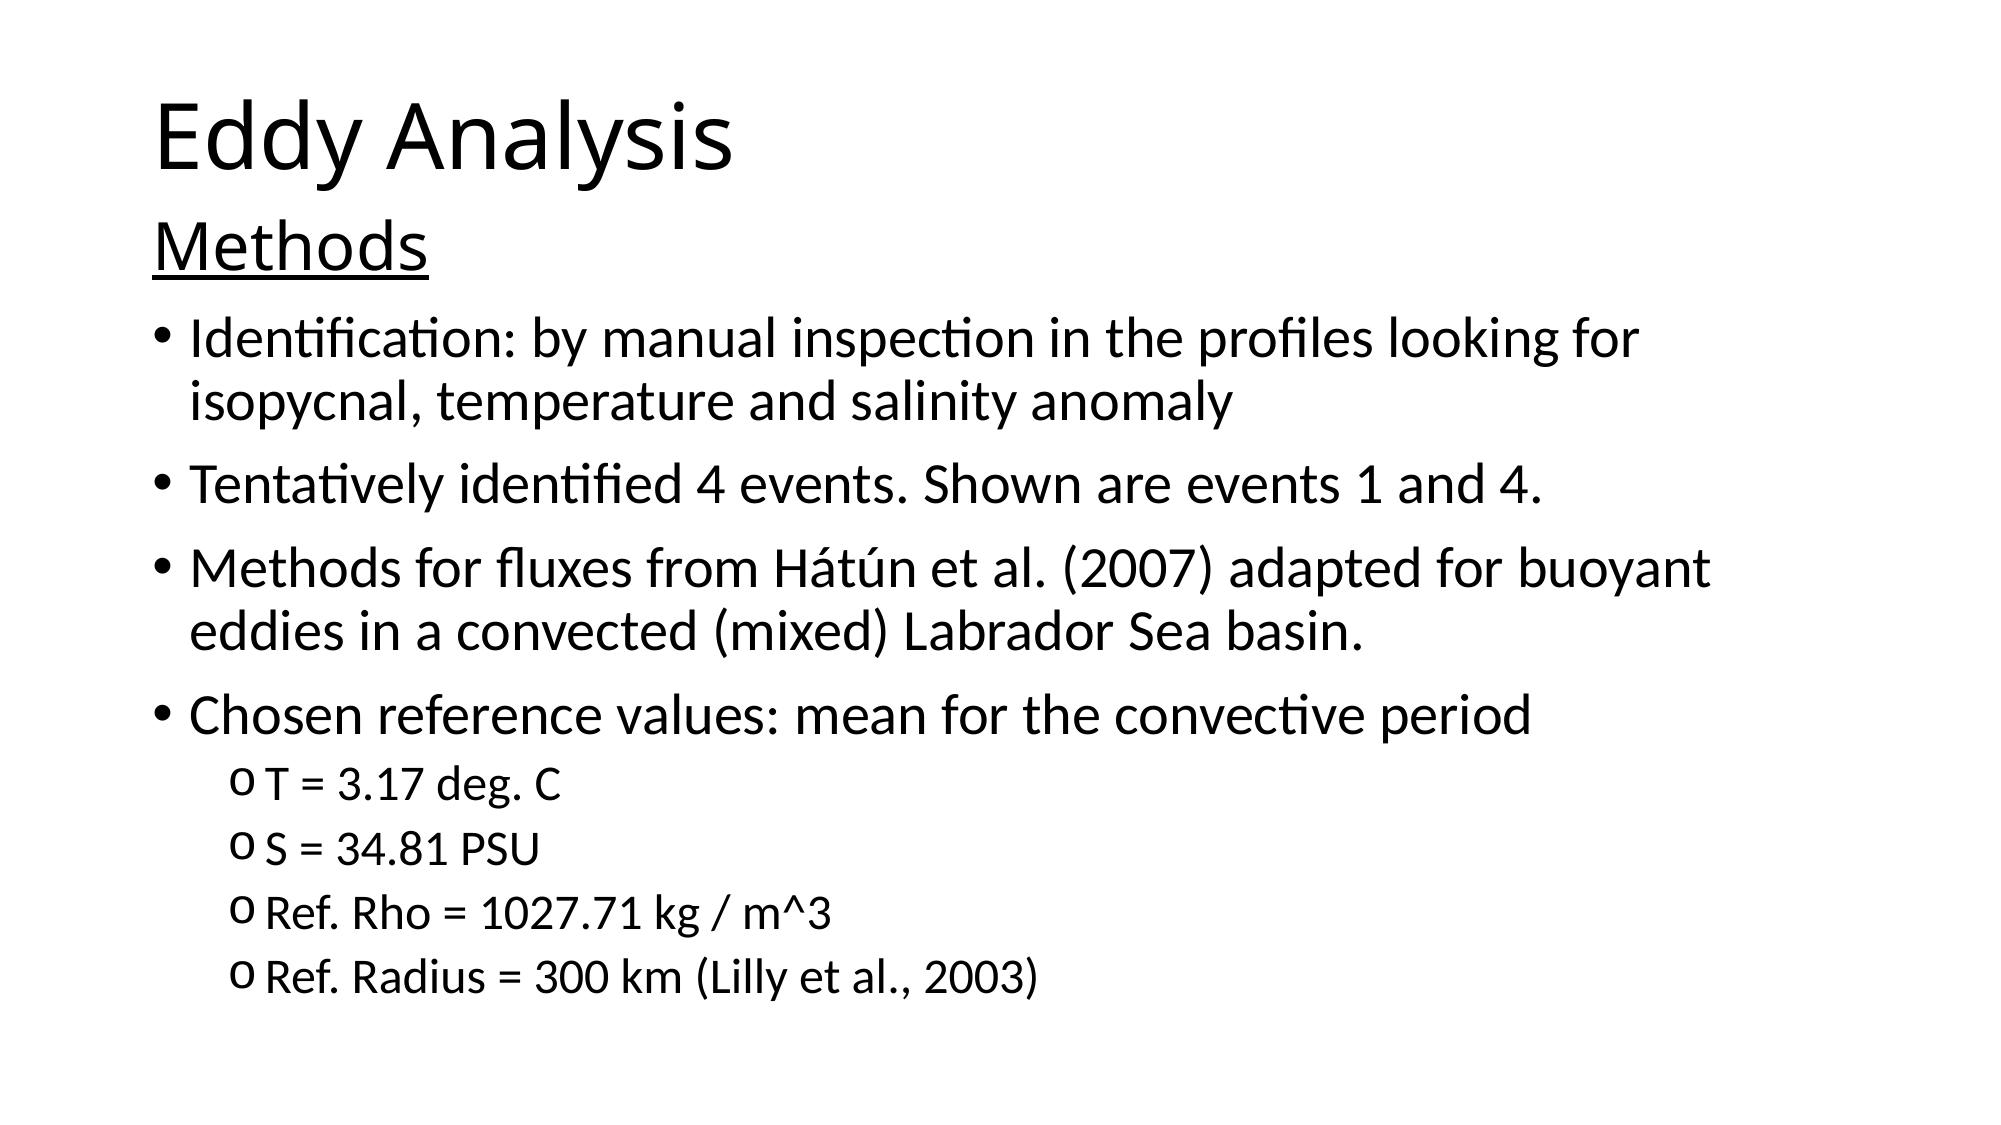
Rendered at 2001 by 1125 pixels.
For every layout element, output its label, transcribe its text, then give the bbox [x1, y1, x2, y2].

title Methods [137, 249, 1863, 299]
text_box Eddy Analysis [137, 31, 1863, 249]
list Identification: by manual inspection in the profiles looking for isopycnal, temperature and salinity anomaly Tentatively identified 4 events. Shown are events 1 and 4. Methods for fluxes from Hátún et al. (2007) adapted for buoyant eddies in a convected (mixed) Labrador Sea basin. Chosen reference values: mean for the convective period T = 3.17 deg. C S = 34.81 PSU Ref. Rho = 1027.71 kg / m^3 Ref. Radius = 300 km (Lilly et al., 2003) [137, 299, 1863, 1014]
